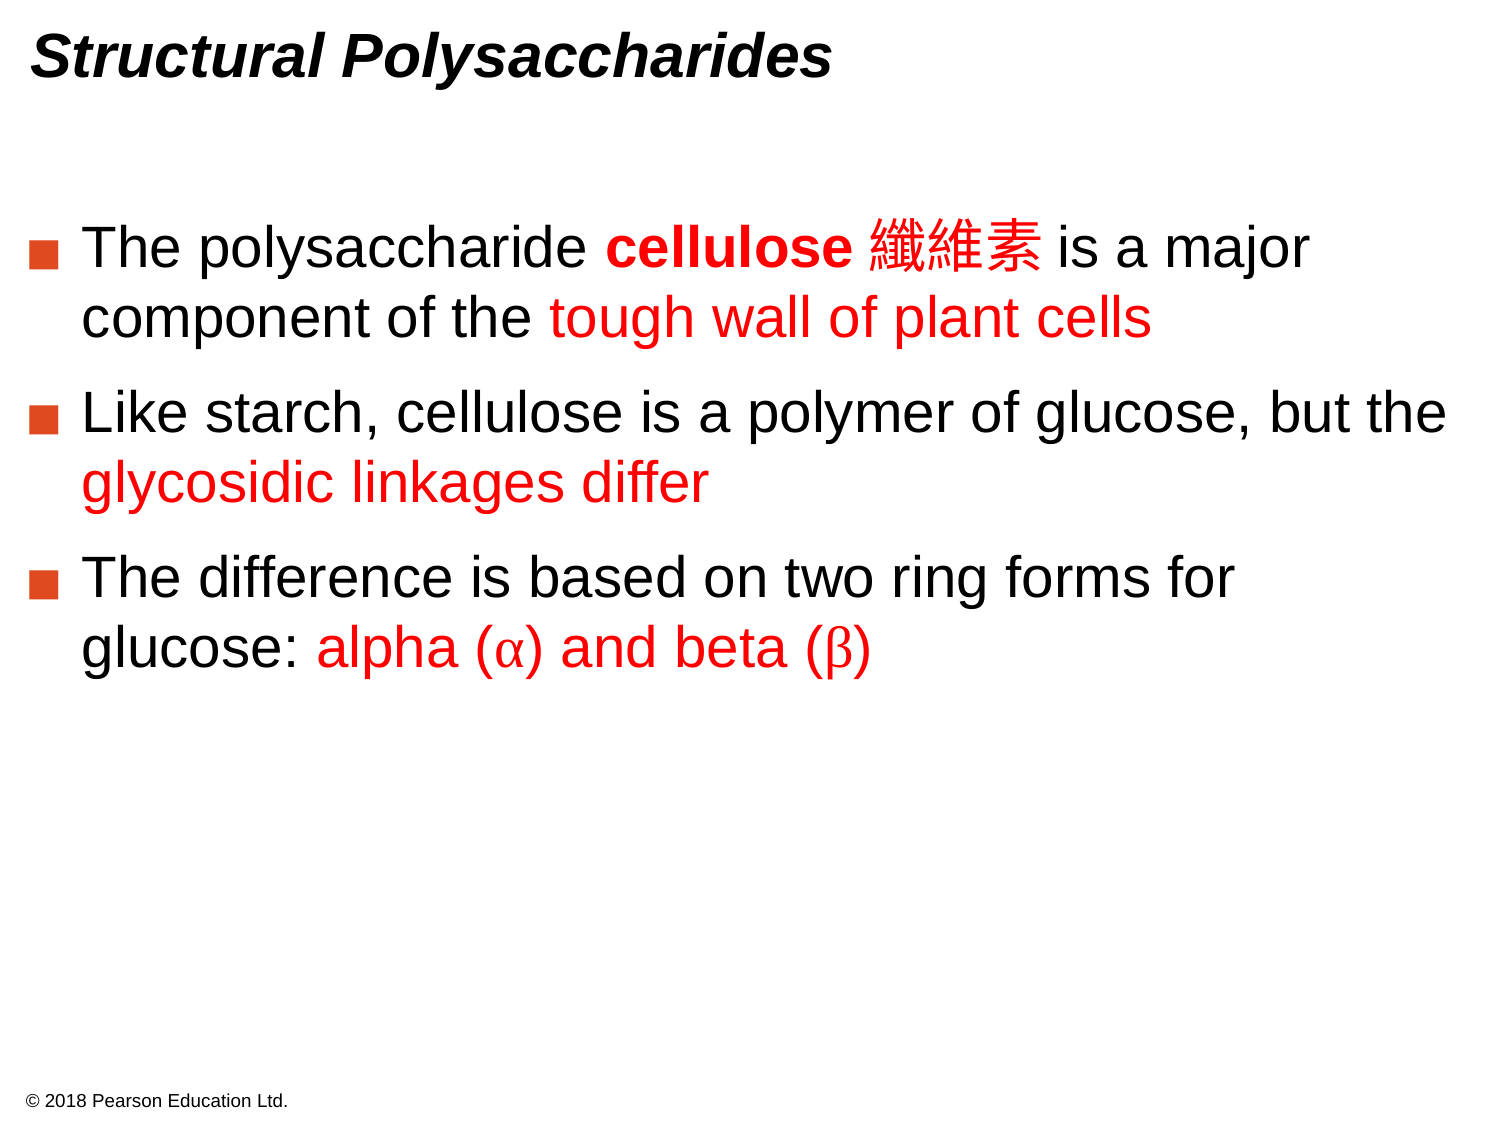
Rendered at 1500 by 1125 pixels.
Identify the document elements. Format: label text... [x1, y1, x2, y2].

footer © 2018 Pearson Education Ltd. [10, 1080, 518, 1119]
list The polysaccharide cellulose纖維素is a major component of the tough wall of plant cells Like starch, cellulose is a polymer of glucose, but the glycosidic linkages differ The difference is based on two ring forms for glucose: alpha (α) and beta (β) [24, 208, 1475, 1065]
title Structural Polysaccharides [0, 0, 1500, 106]
